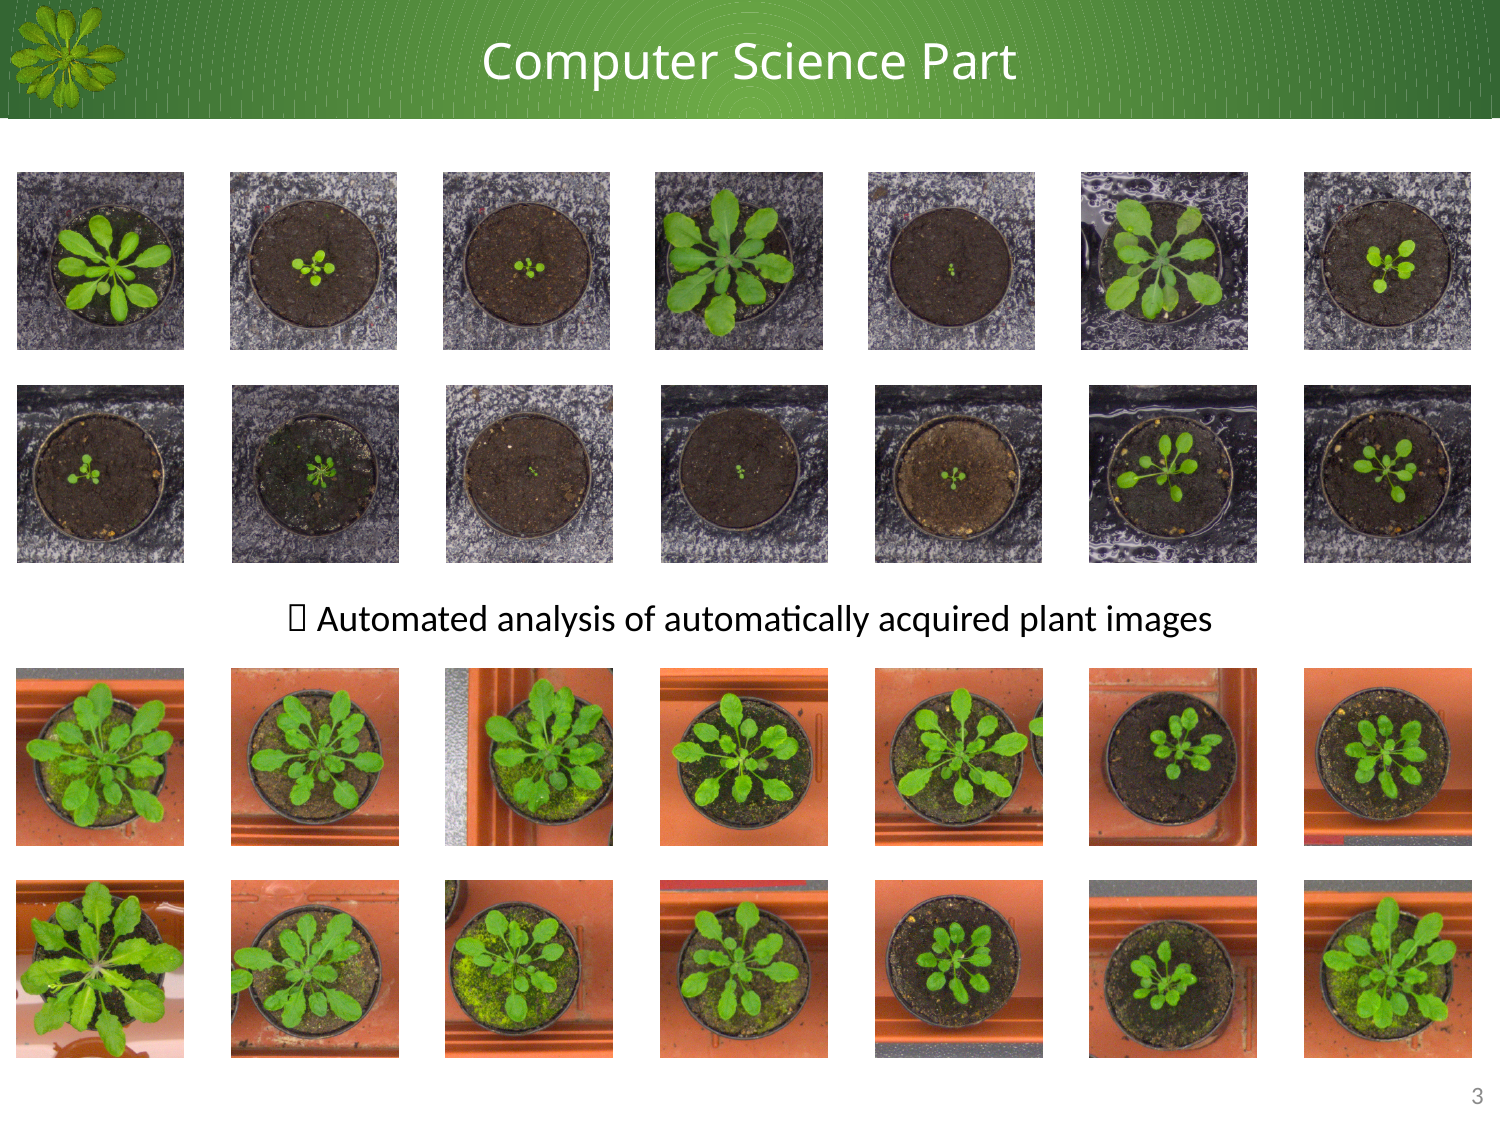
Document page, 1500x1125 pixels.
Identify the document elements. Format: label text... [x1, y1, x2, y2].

picture [17, 172, 184, 351]
picture [446, 384, 613, 563]
picture [1081, 172, 1248, 351]
picture [230, 880, 399, 1059]
picture [16, 668, 184, 847]
picture [874, 880, 1043, 1059]
picture [655, 172, 823, 351]
picture [16, 880, 184, 1059]
picture [1304, 880, 1472, 1059]
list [660, 384, 828, 563]
picture [445, 880, 613, 1059]
title Computer Science Part [0, 0, 1500, 119]
picture [230, 668, 399, 847]
picture [1304, 172, 1471, 351]
picture [17, 384, 184, 563]
picture [1089, 880, 1257, 1059]
picture [874, 668, 1043, 847]
picture [660, 668, 828, 847]
picture [445, 668, 614, 847]
picture [231, 384, 399, 563]
picture [230, 172, 397, 351]
picture [660, 880, 828, 1059]
picture [1089, 384, 1257, 563]
picture [875, 384, 1042, 563]
picture [1304, 668, 1472, 847]
picture [1304, 384, 1471, 563]
picture [868, 172, 1036, 351]
picture [442, 172, 610, 351]
text_box  Automated analysis of automatically acquired plant images [271, 586, 1229, 646]
slide_number 3 [1407, 1065, 1499, 1125]
picture [1089, 668, 1258, 847]
